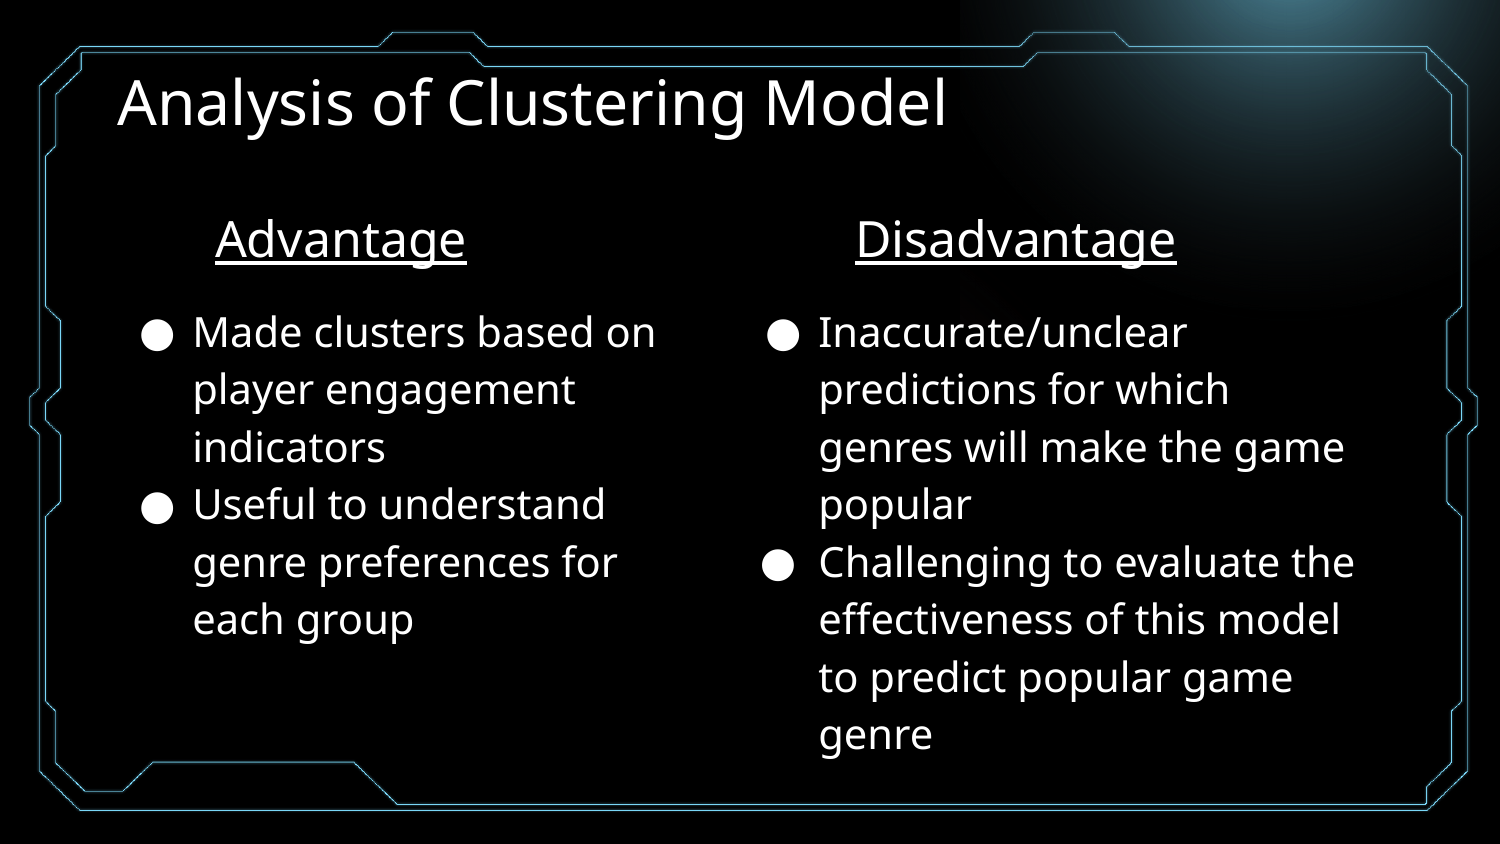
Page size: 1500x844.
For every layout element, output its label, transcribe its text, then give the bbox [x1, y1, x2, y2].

picture [0, 0, 1500, 844]
text_box Made clusters based on player engagement indicators Useful to understand genre preferences for each group [102, 282, 692, 731]
text_box Disadvantage [840, 191, 1300, 282]
text_box Inaccurate/unclear predictions for which genres will make the game popular Challenging to evaluate the effectiveness of this model to predict popular game genre [728, 282, 1383, 731]
text_box Analysis of Clustering Model [102, 47, 1331, 153]
text_box Advantage [200, 191, 578, 282]
